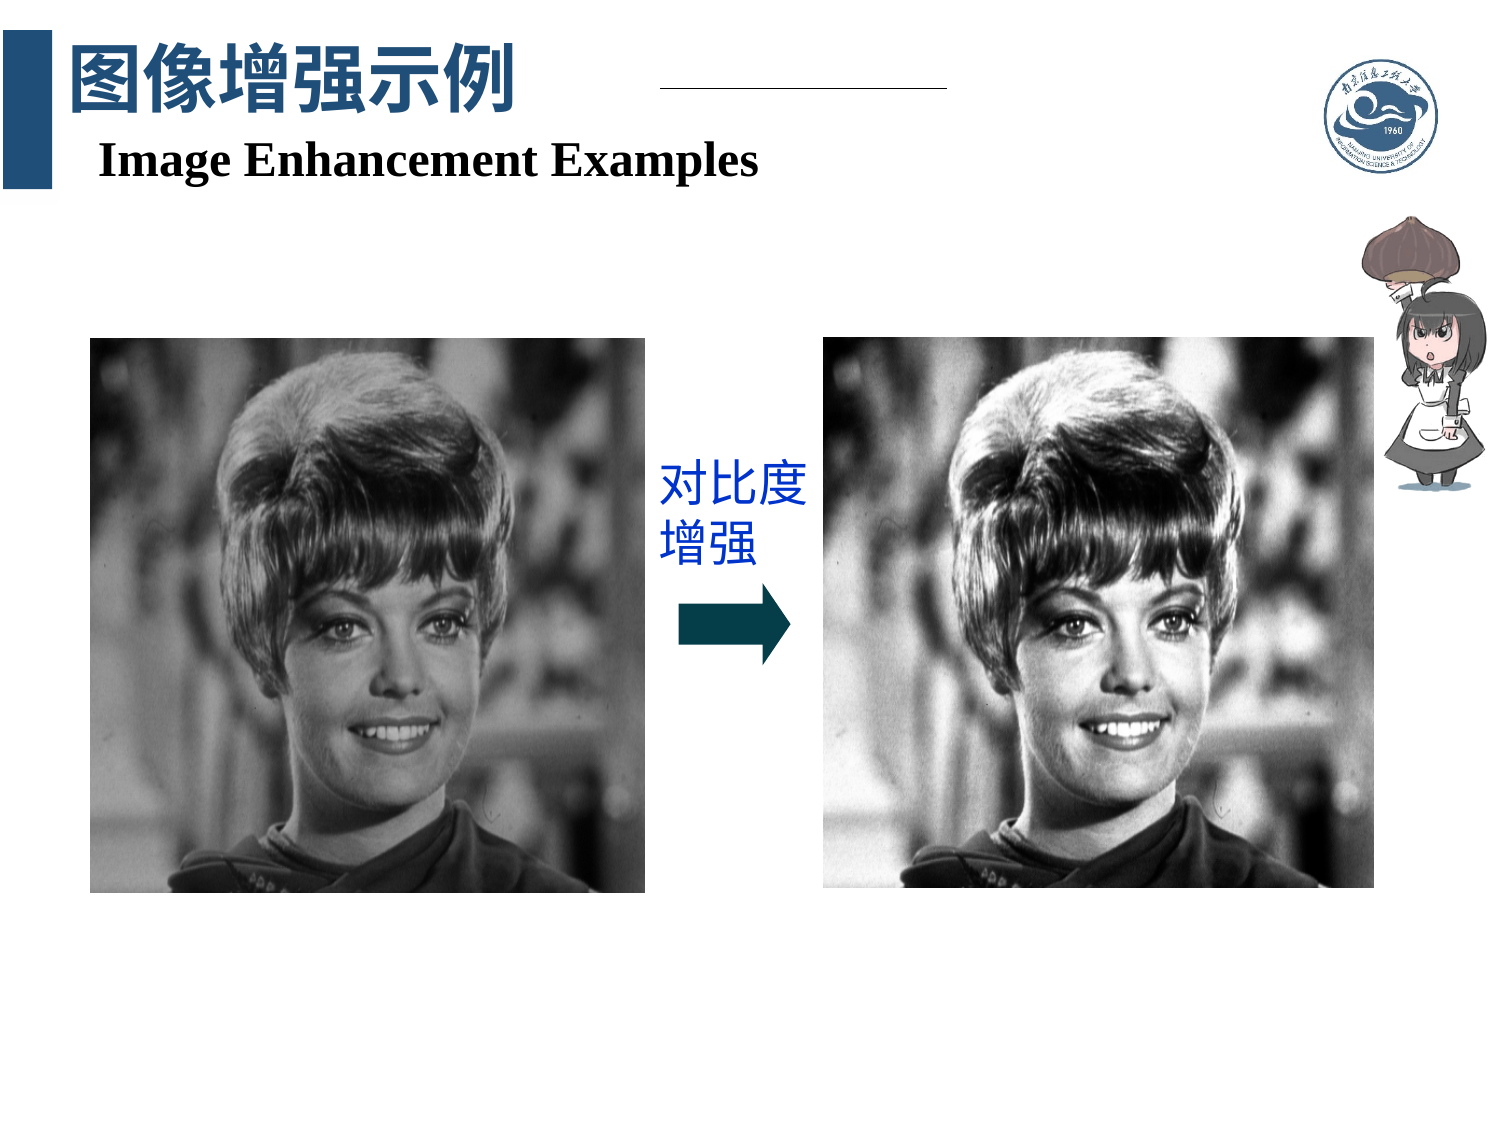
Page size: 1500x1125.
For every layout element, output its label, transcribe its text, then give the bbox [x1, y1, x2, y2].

text_box 图像增强示例 [52, 16, 613, 148]
picture [1308, 44, 1452, 185]
picture [823, 208, 1500, 888]
text_box [3, 30, 53, 190]
picture [90, 338, 645, 893]
text_box [678, 583, 791, 666]
text_box 对比度增强 [645, 444, 823, 580]
text_box Image Enhancement Examples [82, 70, 847, 250]
